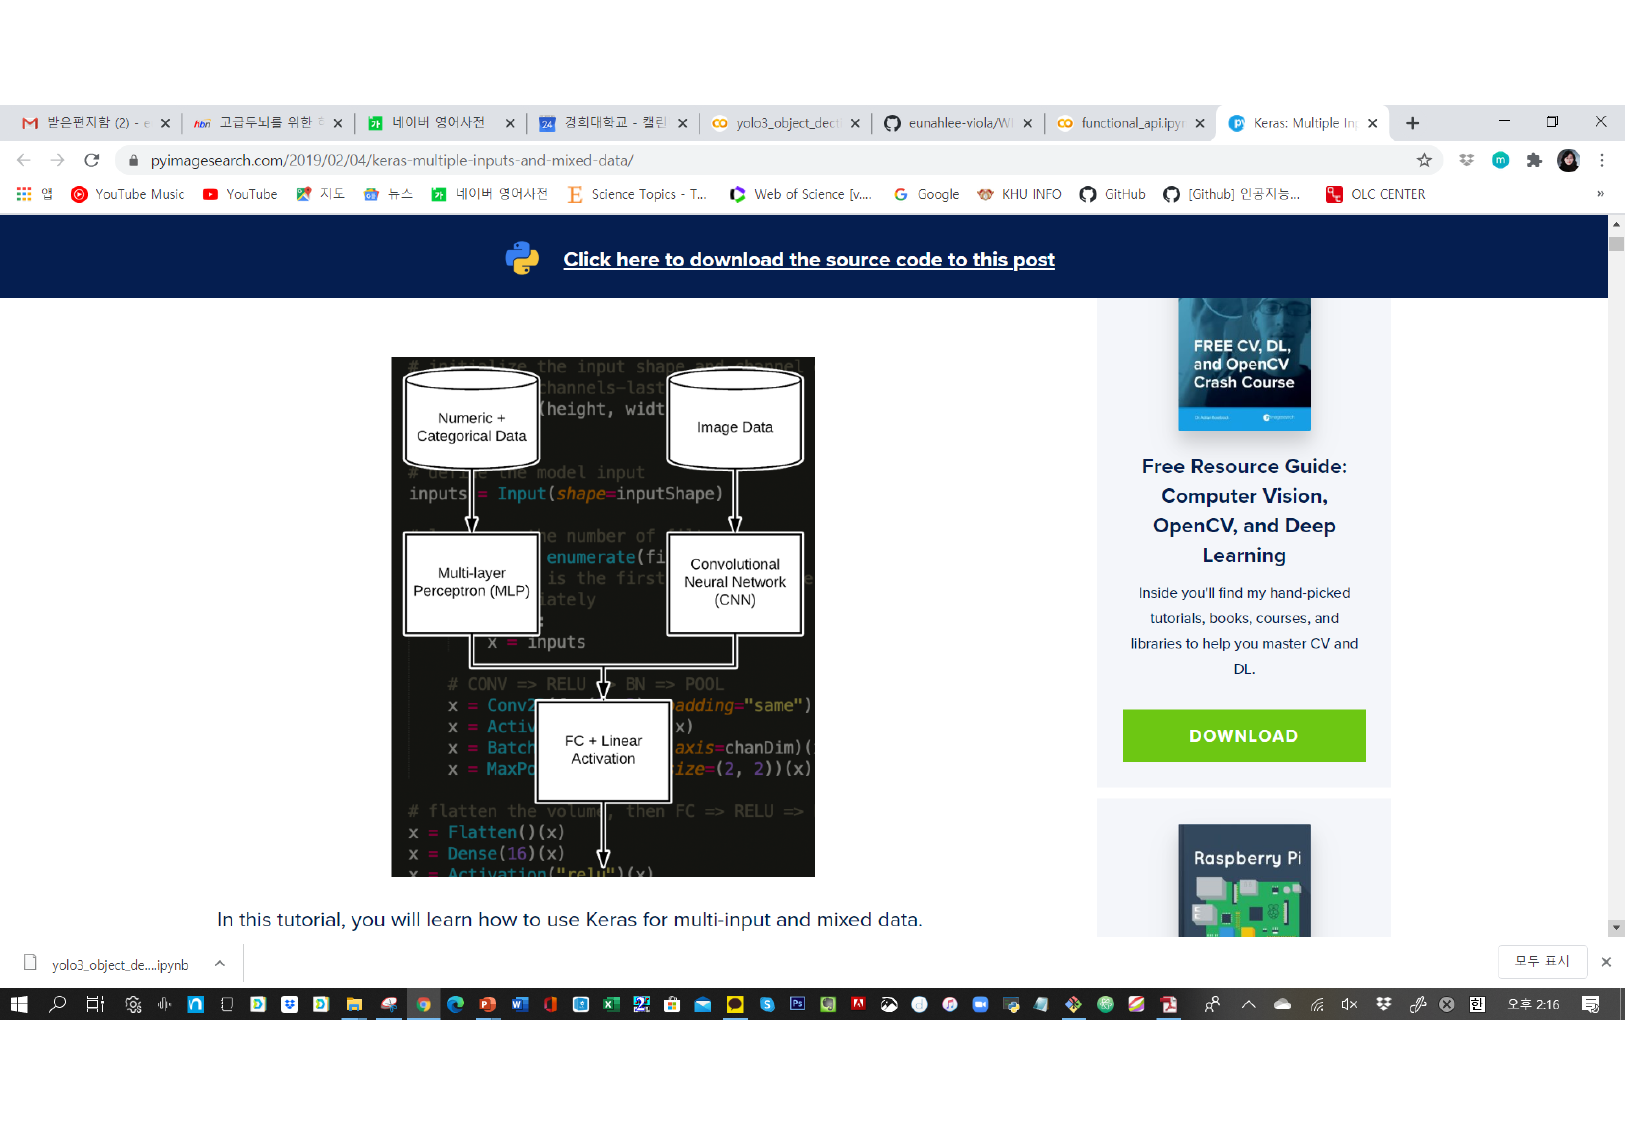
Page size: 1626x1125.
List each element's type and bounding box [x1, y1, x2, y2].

picture [0, 105, 1625, 1020]
